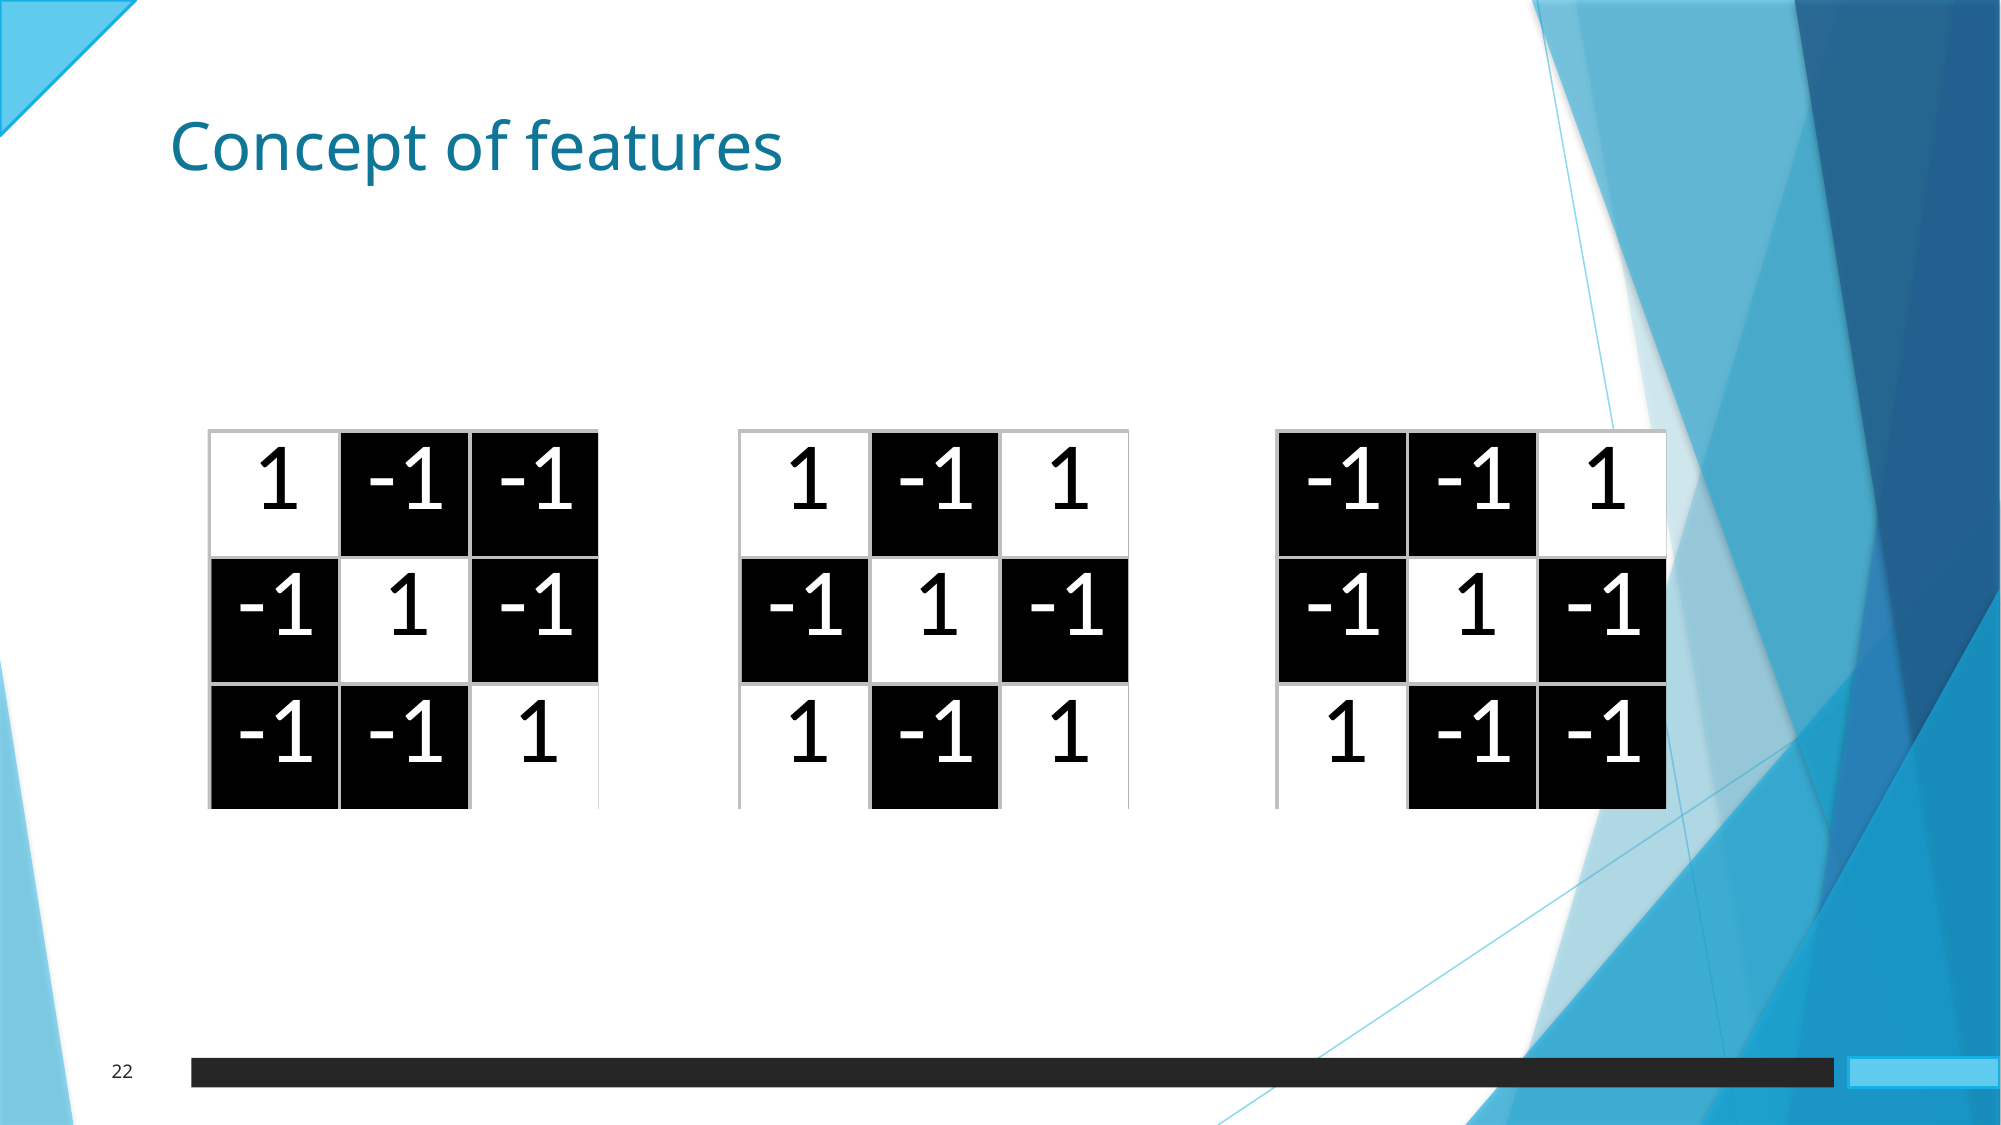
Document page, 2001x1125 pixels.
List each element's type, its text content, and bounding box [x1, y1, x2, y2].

text_box [190, 1056, 1835, 1089]
text_box [0, 0, 138, 137]
picture [737, 428, 1133, 813]
text_box [1847, 1056, 2000, 1089]
slide_number 22 [67, 1042, 178, 1103]
picture [206, 428, 603, 813]
picture [1274, 428, 1671, 813]
text_box Concept of features [154, 95, 801, 271]
